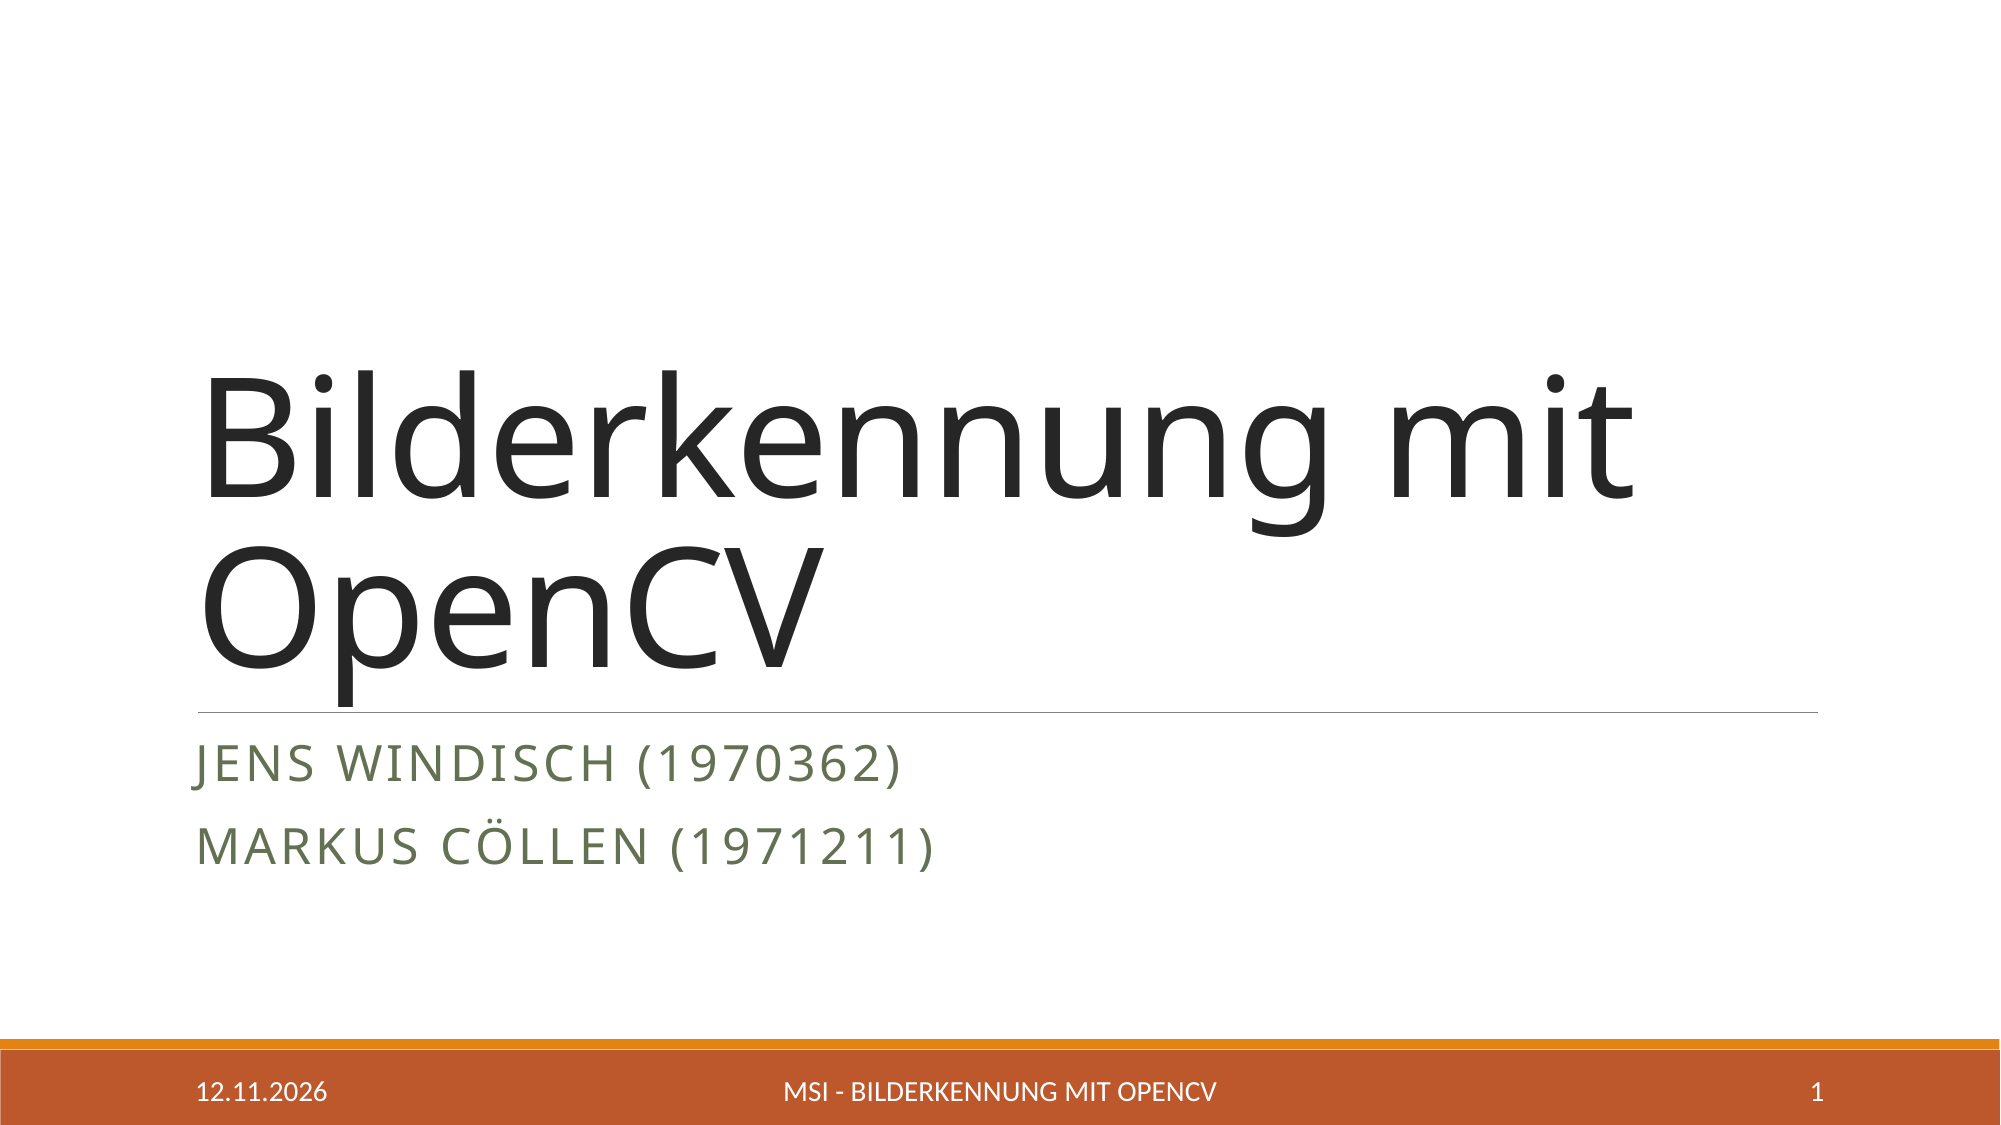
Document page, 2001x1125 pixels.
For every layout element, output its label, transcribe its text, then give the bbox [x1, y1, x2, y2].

slide_number 1 [1624, 1059, 1840, 1120]
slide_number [180, 1059, 586, 1120]
footer MSI - Bilderkennung mit OpenCV [604, 1059, 1396, 1120]
subtitle Jens Windisch (1970362) Markus Cöllen (1971211) [180, 730, 1831, 919]
title Bilderkennung mit OpenCV [180, 124, 1830, 710]
